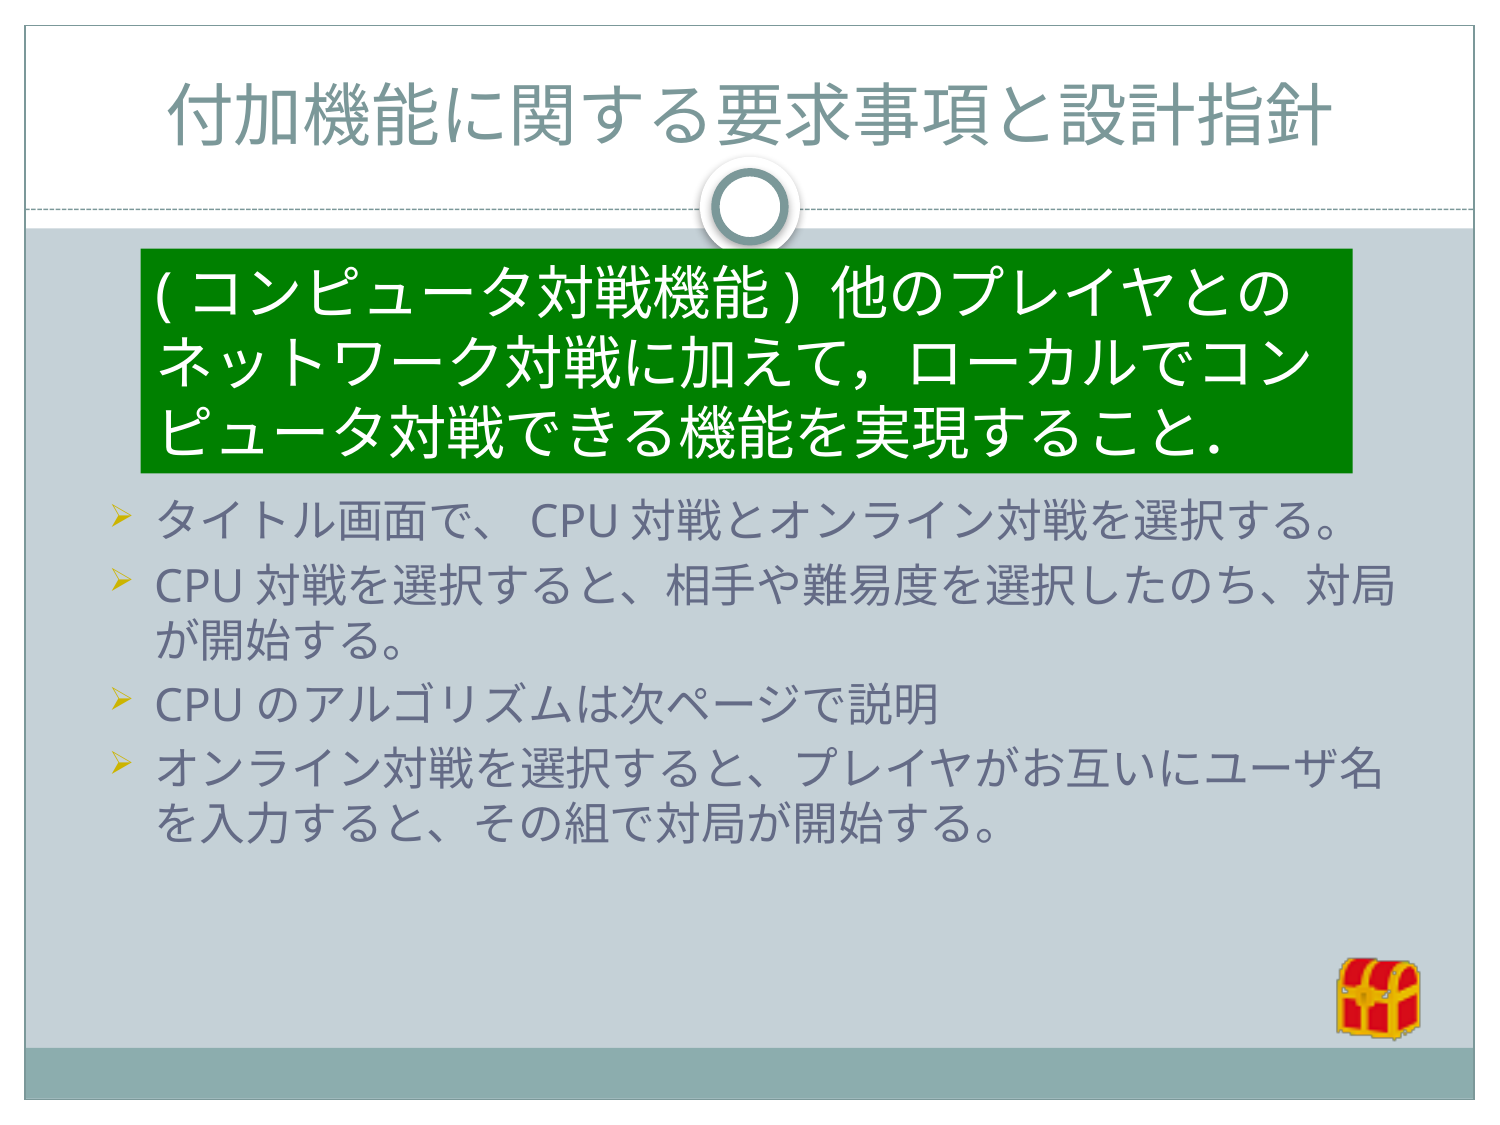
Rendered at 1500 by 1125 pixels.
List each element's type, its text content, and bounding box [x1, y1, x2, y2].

picture [1327, 946, 1434, 1053]
title 付加機能に関する要求事項と設計指針 [49, 37, 1450, 162]
list タイトル画面で、CPU対戦とオンライン対戦を選択する。 CPU対戦を選択すると、相手や難易度を選択したのち、対局が開始する。 CPUのアルゴリズムは次ページで説明 オンライン対戦を選択すると、プレイヤがお互いにユーザ名を入力すると、その組で対局が開始する。 [49, 250, 1445, 1001]
